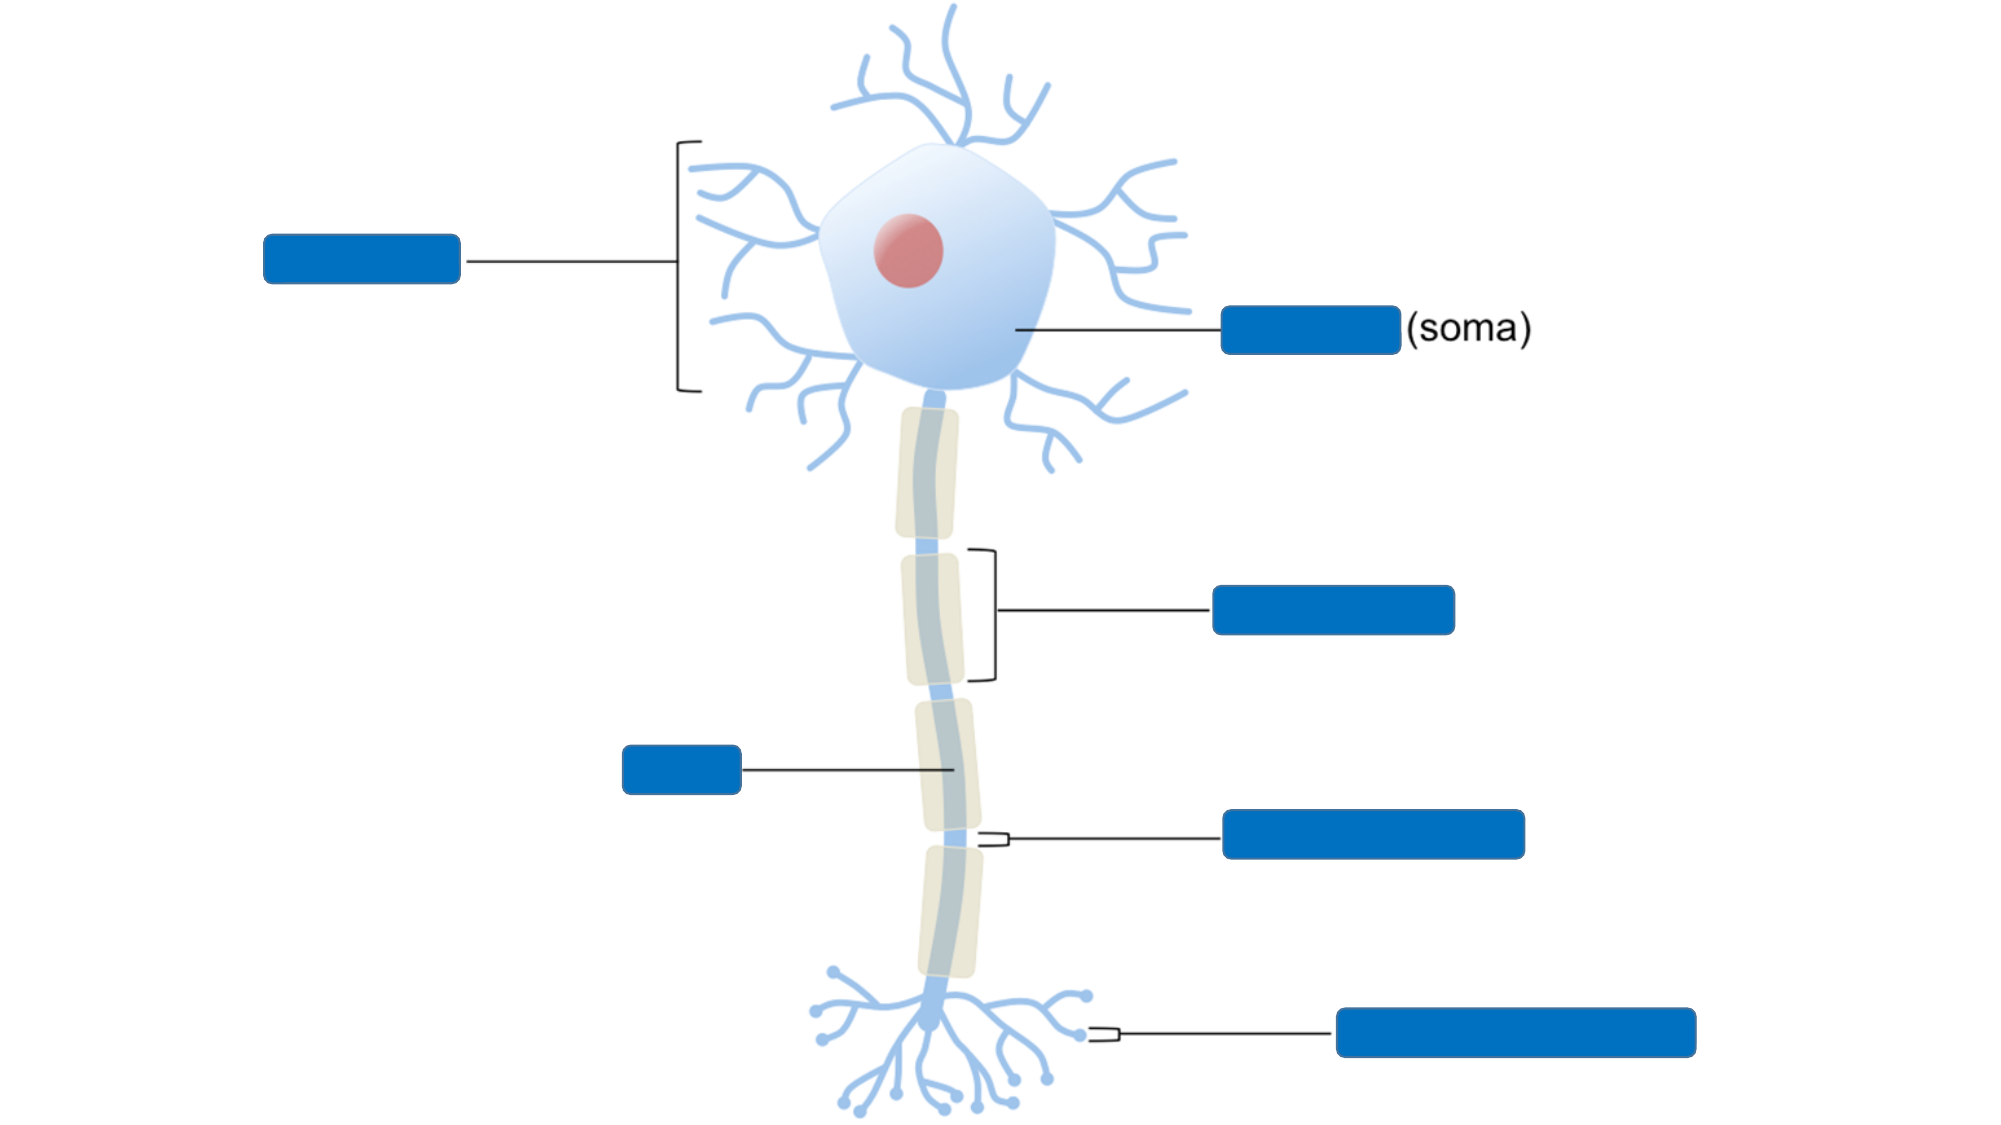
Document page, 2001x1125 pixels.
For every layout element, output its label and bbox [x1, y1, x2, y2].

text_box [263, 233, 293, 285]
picture [293, 0, 1707, 1125]
